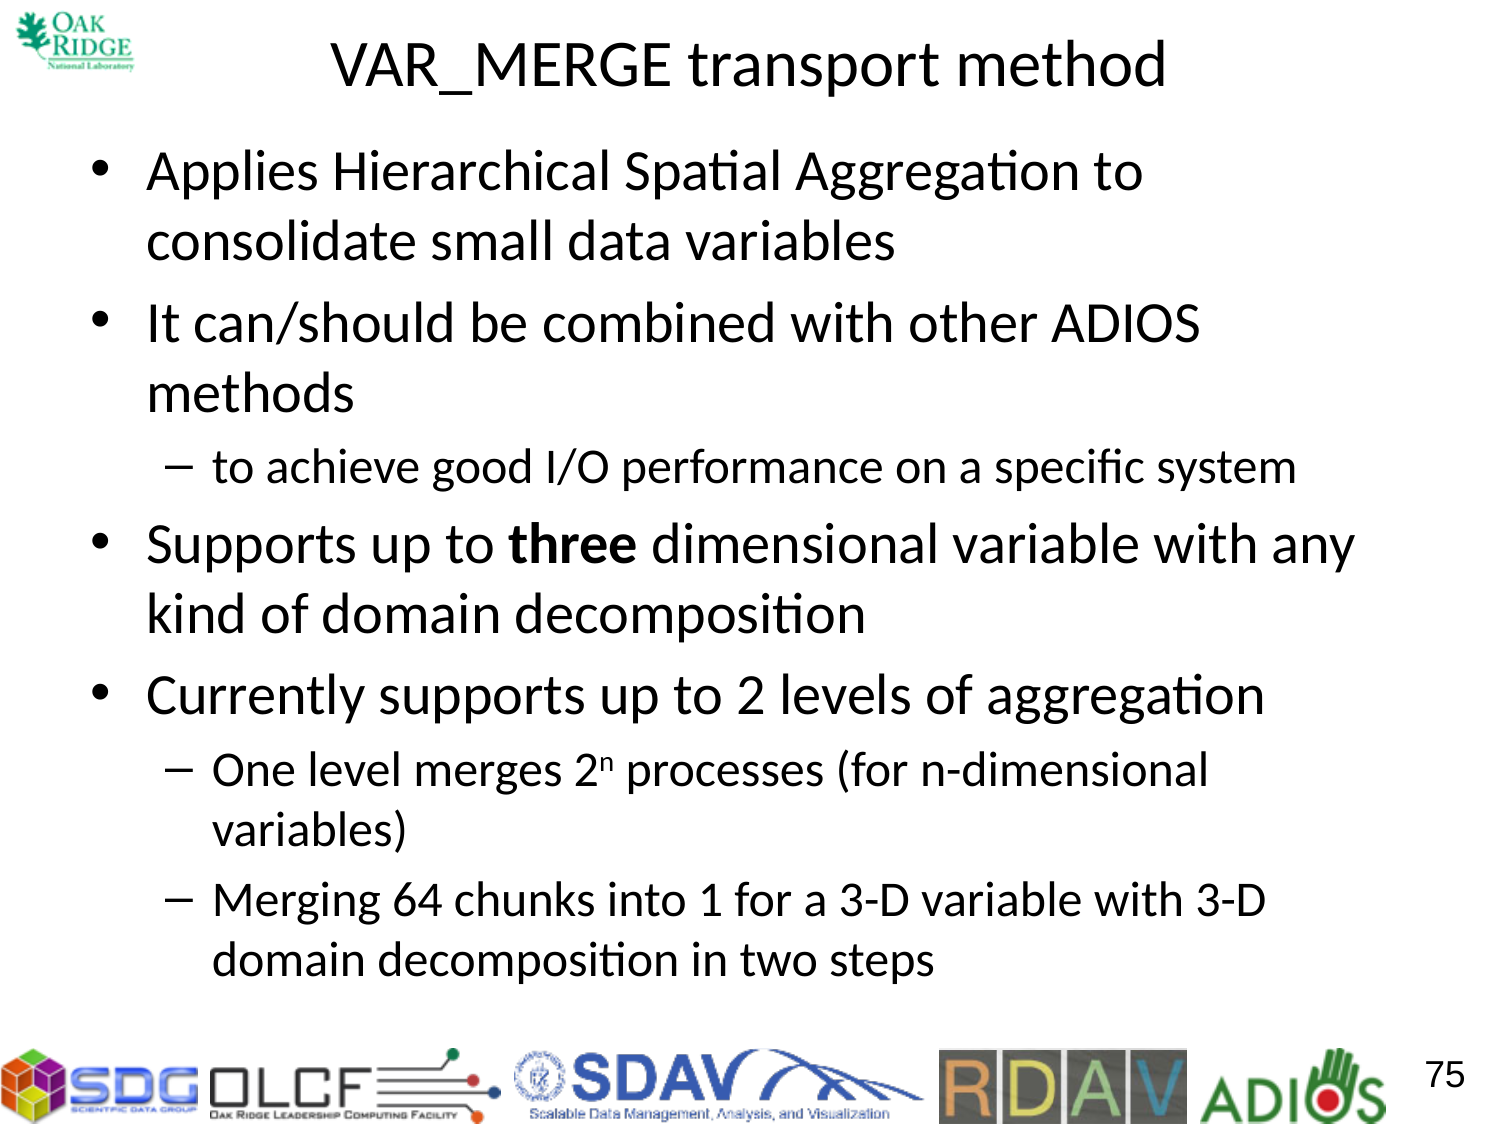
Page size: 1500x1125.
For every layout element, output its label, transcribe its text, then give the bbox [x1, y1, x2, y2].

slide_number 75 [1130, 1042, 1481, 1103]
picture [1200, 1103, 1386, 1124]
list Applies Hierarchical Spatial Aggregation to consolidate small data variables It can/should be combined with other ADIOS methods to achieve good I/O performance on a specific system Supports up to three dimensional variable with any kind of domain decomposition Currently supports up to 2 levels of aggregation One level merges 2n processes (for n-dimensional variables) Merging 64 chunks into 1 for a 3-D variable with 3-D domain decomposition in two steps [75, 125, 1425, 1005]
picture [939, 1048, 1187, 1124]
picture [210, 1048, 501, 1124]
picture [0, 1048, 198, 1124]
picture [514, 1048, 926, 1124]
title VAR_MERGE transport method [75, 11, 1425, 108]
picture [0, 6, 149, 82]
